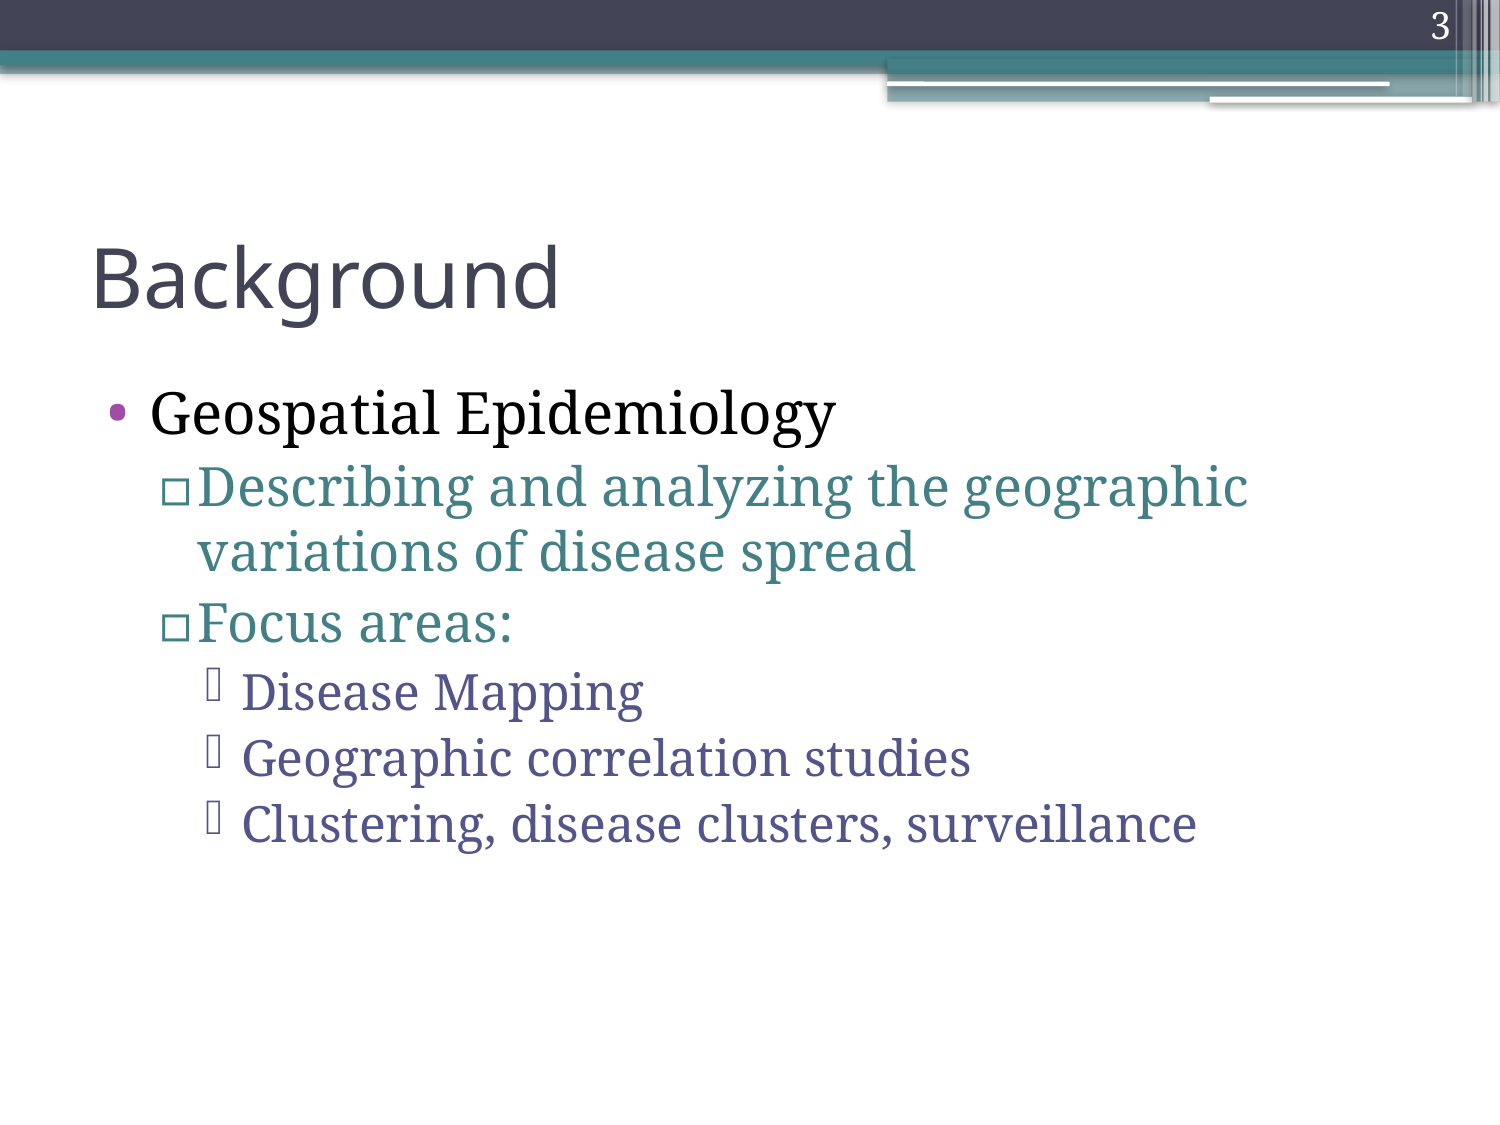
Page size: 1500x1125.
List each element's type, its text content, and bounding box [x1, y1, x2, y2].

slide_number 3 [1341, 0, 1466, 61]
title Background [75, 187, 1425, 363]
list Geospatial Epidemiology Describing and analyzing the geographic variations of disease spread Focus areas: Disease Mapping Geographic correlation studies Clustering, disease clusters, surveillance [75, 368, 1425, 1079]
